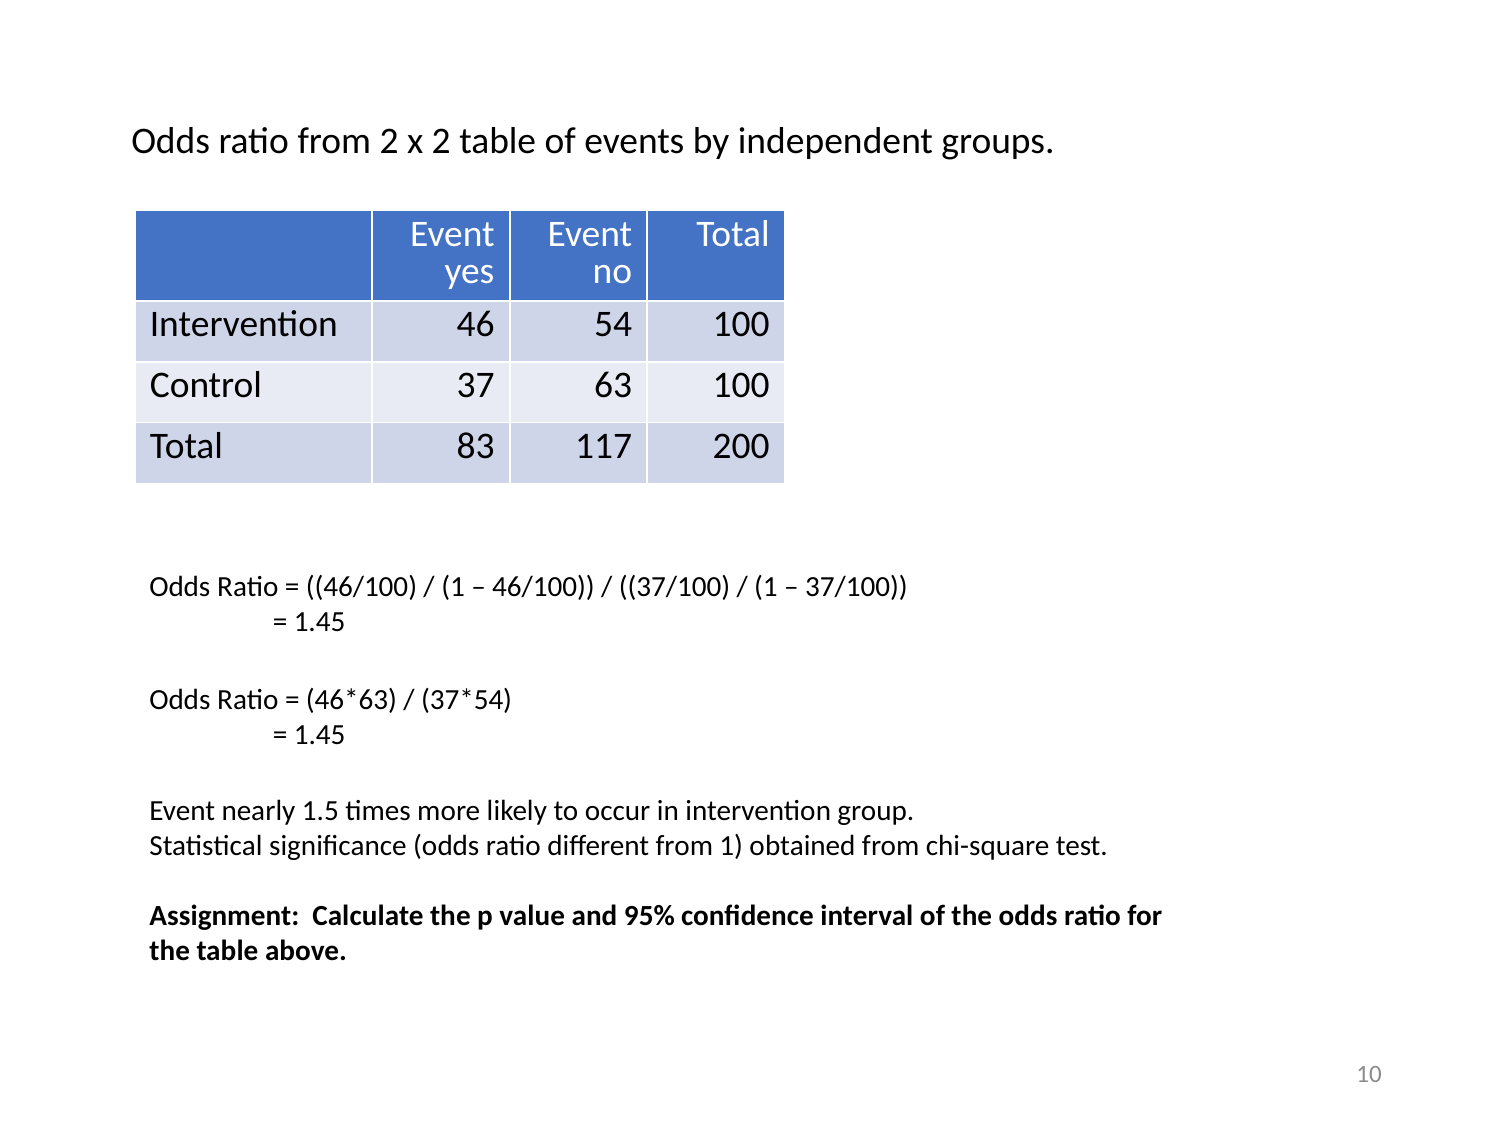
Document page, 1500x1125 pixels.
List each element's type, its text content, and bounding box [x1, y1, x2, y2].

table_cell 200 [648, 423, 784, 483]
table_cell Control [136, 363, 371, 422]
text_box Event nearly 1.5 times more likely to occur in intervention group. Statistical significance (odds ratio different from 1) obtained from chi-square test. Assignment: Calculate the p value and 95% confidence interval of the odds ratio for the table above. [134, 783, 1191, 974]
table_cell 46 [373, 302, 509, 361]
table_header Event yes [373, 211, 509, 300]
table_cell 100 [648, 302, 784, 361]
table_cell Intervention [136, 302, 371, 361]
text_box Odds Ratio = ((46/100) / (1 – 46/100)) / ((37/100) / (1 – 37/100)) = 1.45 [134, 560, 1310, 646]
table_cell Total [136, 423, 371, 483]
table_cell 100 [648, 363, 784, 422]
slide_number 10 [1059, 1042, 1397, 1103]
text_box Odds Ratio = (46*63) / (37*54) = 1.45 [134, 672, 735, 758]
table_header Total [648, 211, 784, 300]
table_cell 83 [373, 423, 509, 483]
table_header [136, 211, 371, 300]
table_header Event no [511, 211, 646, 300]
table_cell 37 [373, 363, 509, 422]
table_cell 117 [511, 423, 646, 483]
text_box Odds ratio from 2 x 2 table of events by independent groups. [116, 108, 1304, 169]
table_cell 63 [511, 363, 646, 422]
table_cell 54 [511, 302, 646, 361]
